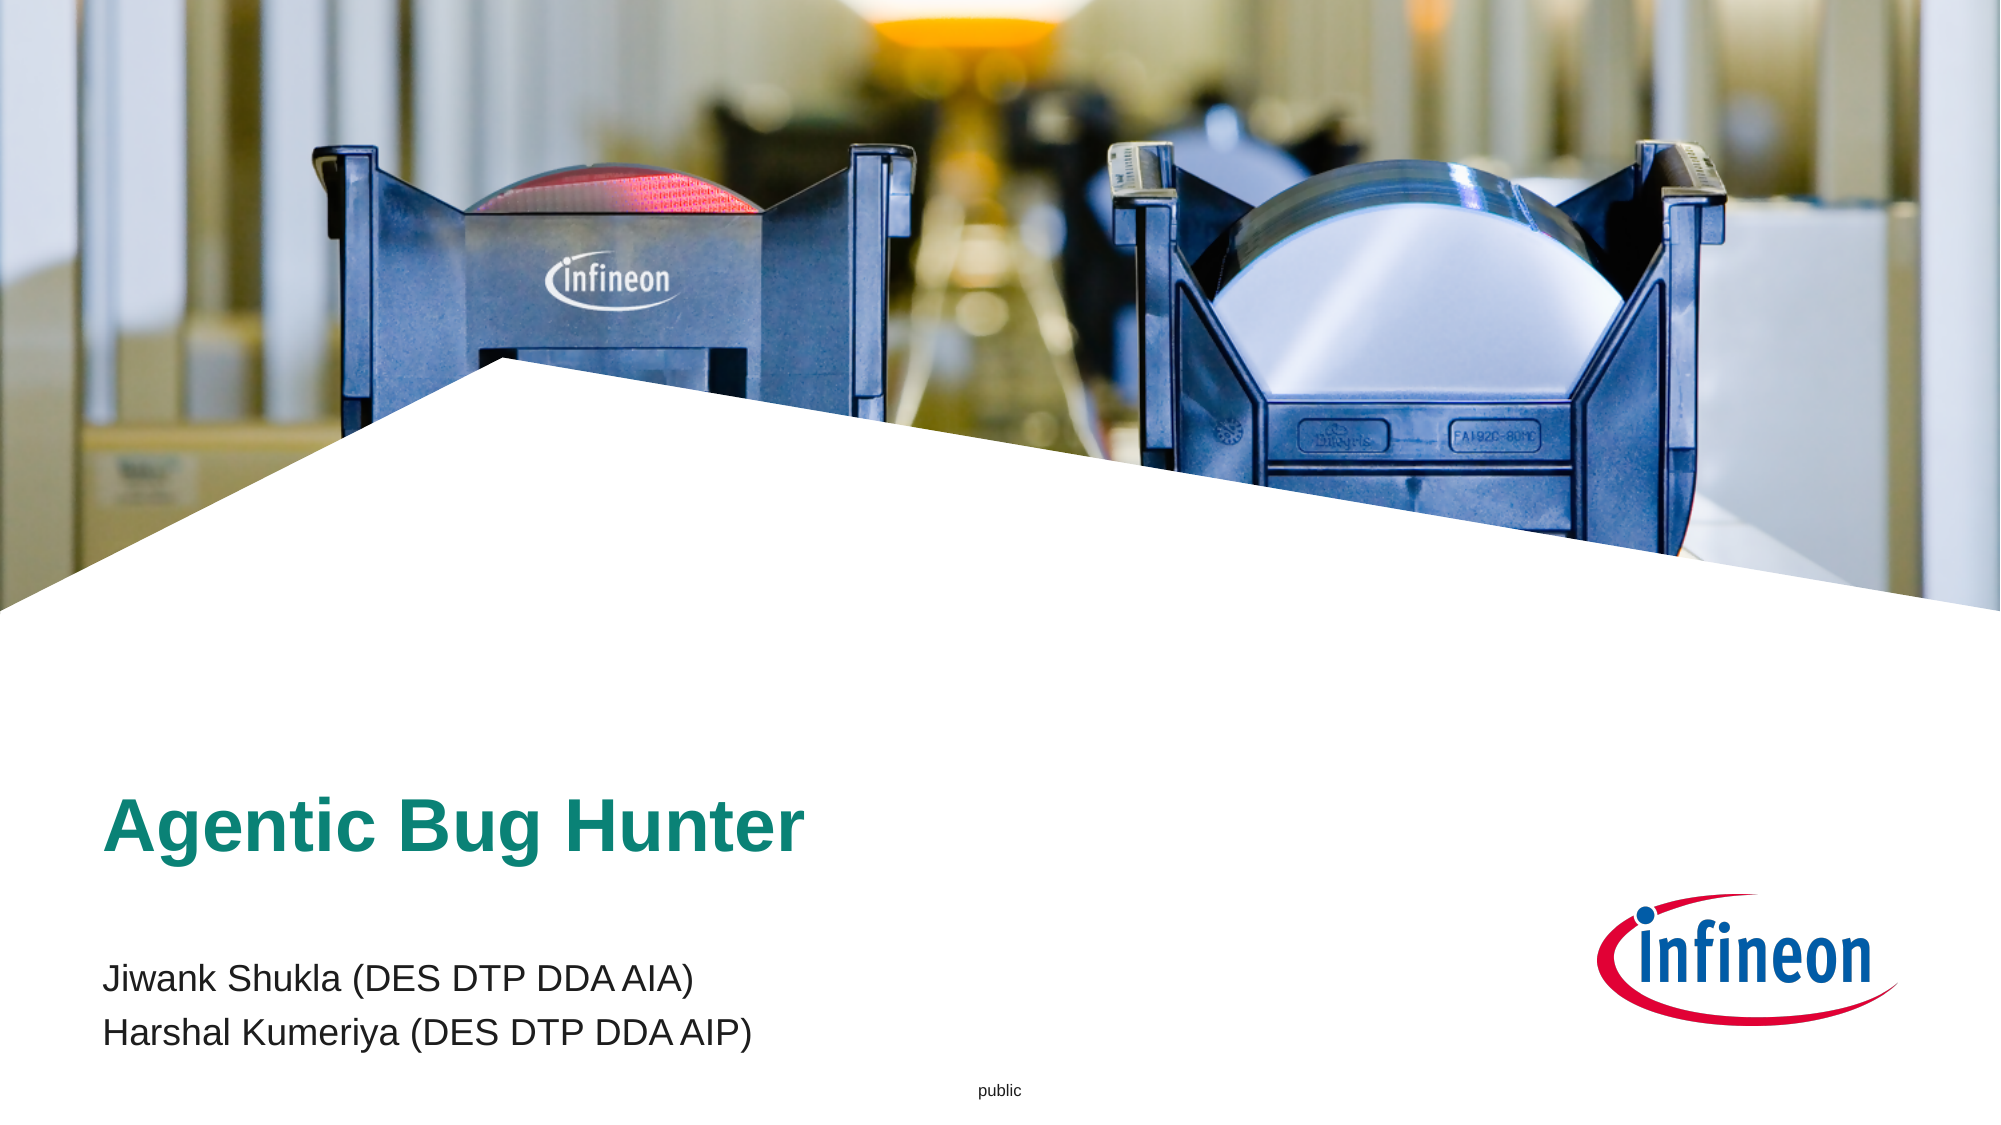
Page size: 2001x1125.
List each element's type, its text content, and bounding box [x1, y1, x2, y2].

subtitle Jiwank Shukla (DES DTP DDA AIA) Harshal Kumeriya (DES DTP DDA AIP) [102, 893, 1461, 1053]
picture [0, 0, 2000, 615]
title Agentic Bug Hunter [102, 682, 1839, 867]
picture [1597, 894, 1898, 1026]
